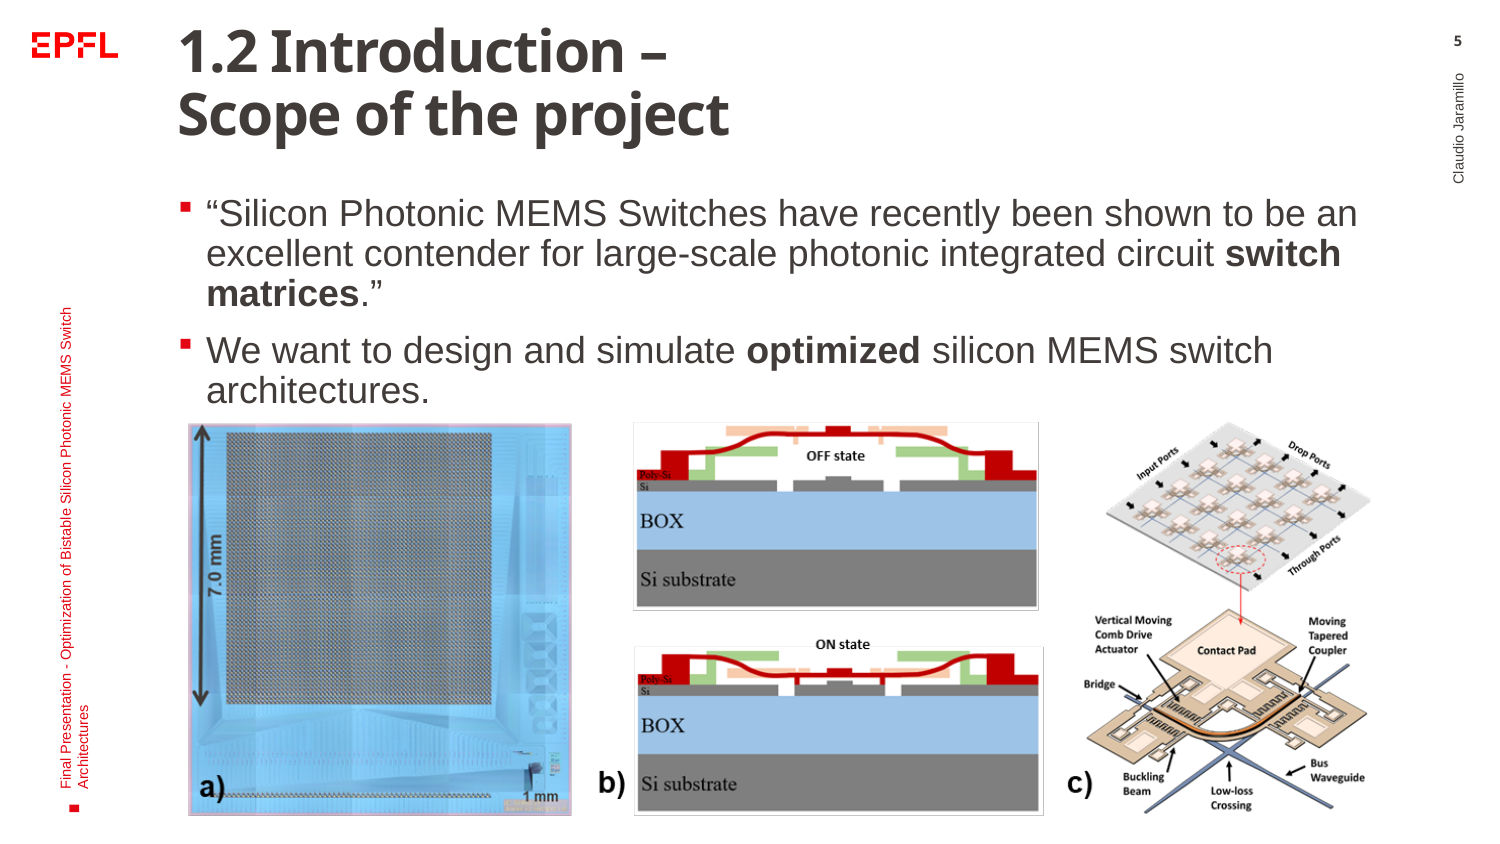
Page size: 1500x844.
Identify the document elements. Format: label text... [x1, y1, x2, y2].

slide_number Final Presentation - Optimization of Bistable Silicon Photonic MEMS Switch Architectures [0, 256, 149, 805]
title 1.2 Introduction – Scope of the project [148, 21, 750, 198]
list “Silicon Photonic MEMS Switches have recently been shown to be an excellent contender for large-scale photonic integrated circuit switch matrices.” We want to design and simulate optimized silicon MEMS switch architectures. [148, 186, 1403, 422]
footer Claudio Jaramillo [1415, 59, 1500, 235]
picture [181, 421, 1371, 823]
slide_number 5 [1415, 32, 1500, 59]
picture [21, 21, 129, 69]
